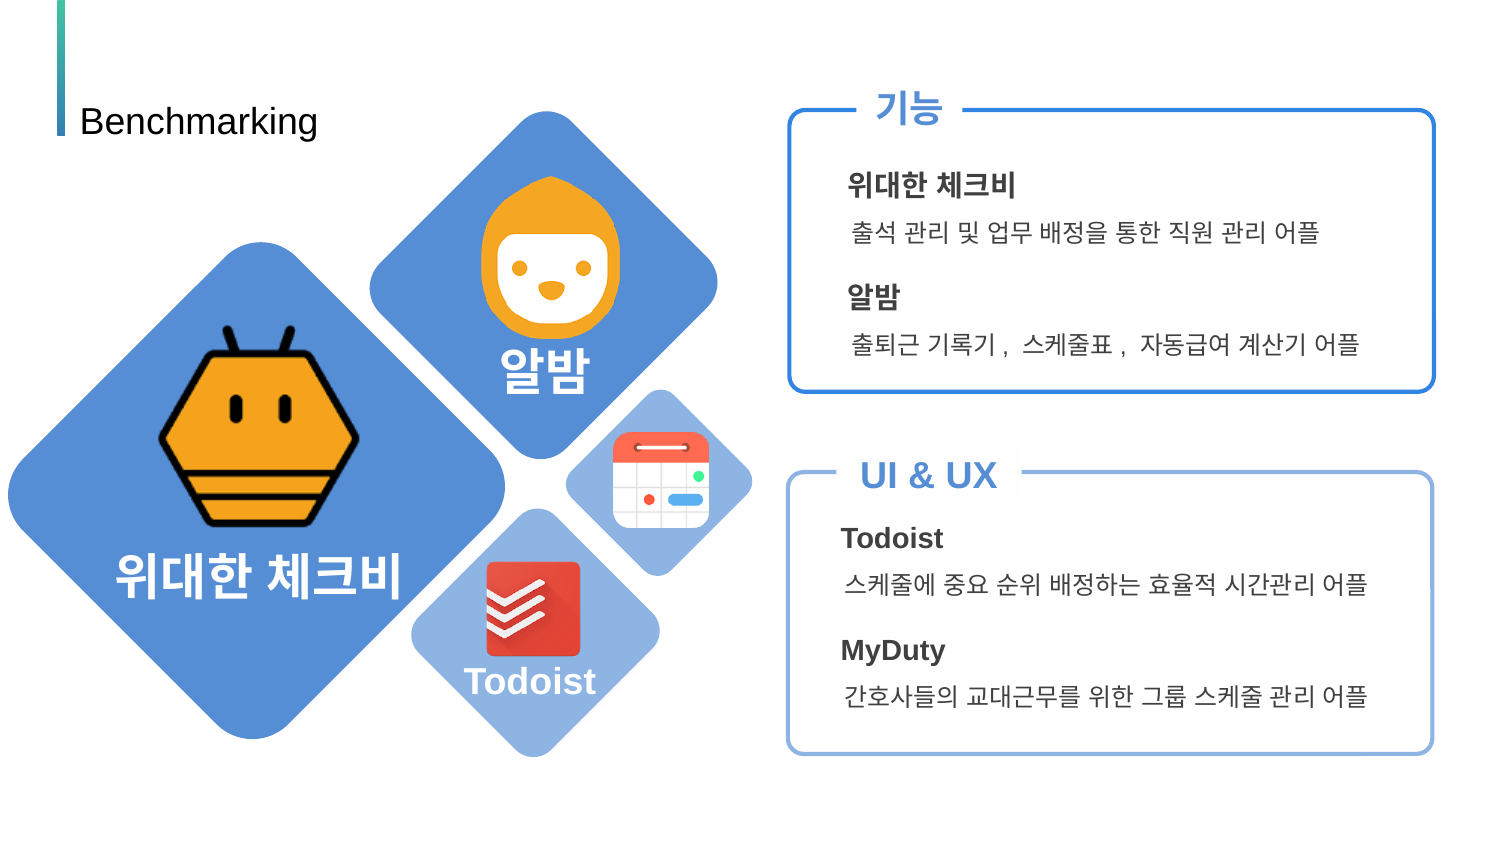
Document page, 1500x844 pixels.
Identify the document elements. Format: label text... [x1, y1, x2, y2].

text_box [825, 623, 1448, 720]
text_box [785, 469, 1435, 757]
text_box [832, 271, 1395, 368]
text_box 기능 [854, 77, 964, 138]
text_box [88, 170, 771, 750]
text_box [55, 0, 67, 137]
text_box [787, 107, 1437, 394]
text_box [832, 159, 1395, 270]
text_box Benchmarking [63, 88, 634, 151]
text_box UI & UX [834, 443, 1024, 505]
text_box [825, 511, 1448, 609]
